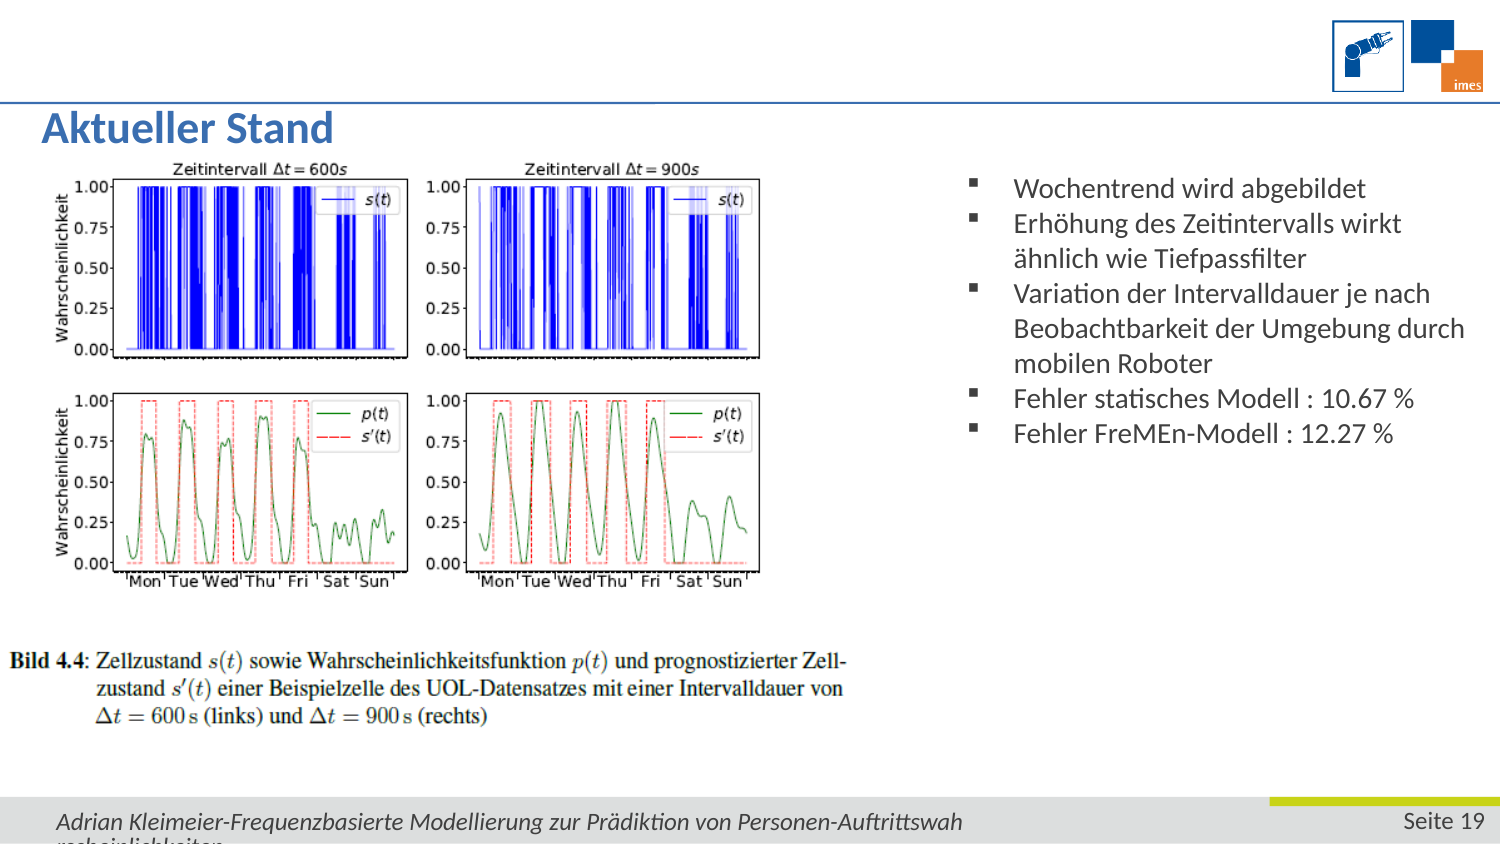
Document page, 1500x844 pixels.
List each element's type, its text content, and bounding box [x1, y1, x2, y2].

picture [1411, 20, 1483, 92]
text_box Wochentrend wird abgebildet Erhöhung des Zeitintervalls wirkt ähnlich wie Tiefpassfilter Variation der Intervalldauer je nach Beobachtbarkeit der Umgebung durch mobilen Roboter Fehler statisches Modell : 10.67 % Fehler FreMEn-Modell : 12.27 % [952, 161, 1495, 457]
footer Adrian Kleimeier-Frequenzbasierte Modellierung zur Prädiktion von Personen-Auftrittswahrscheinlichkeiten [41, 796, 988, 844]
picture [5, 149, 854, 746]
title Aktueller Stand [41, 102, 1223, 162]
picture [1332, 20, 1404, 92]
